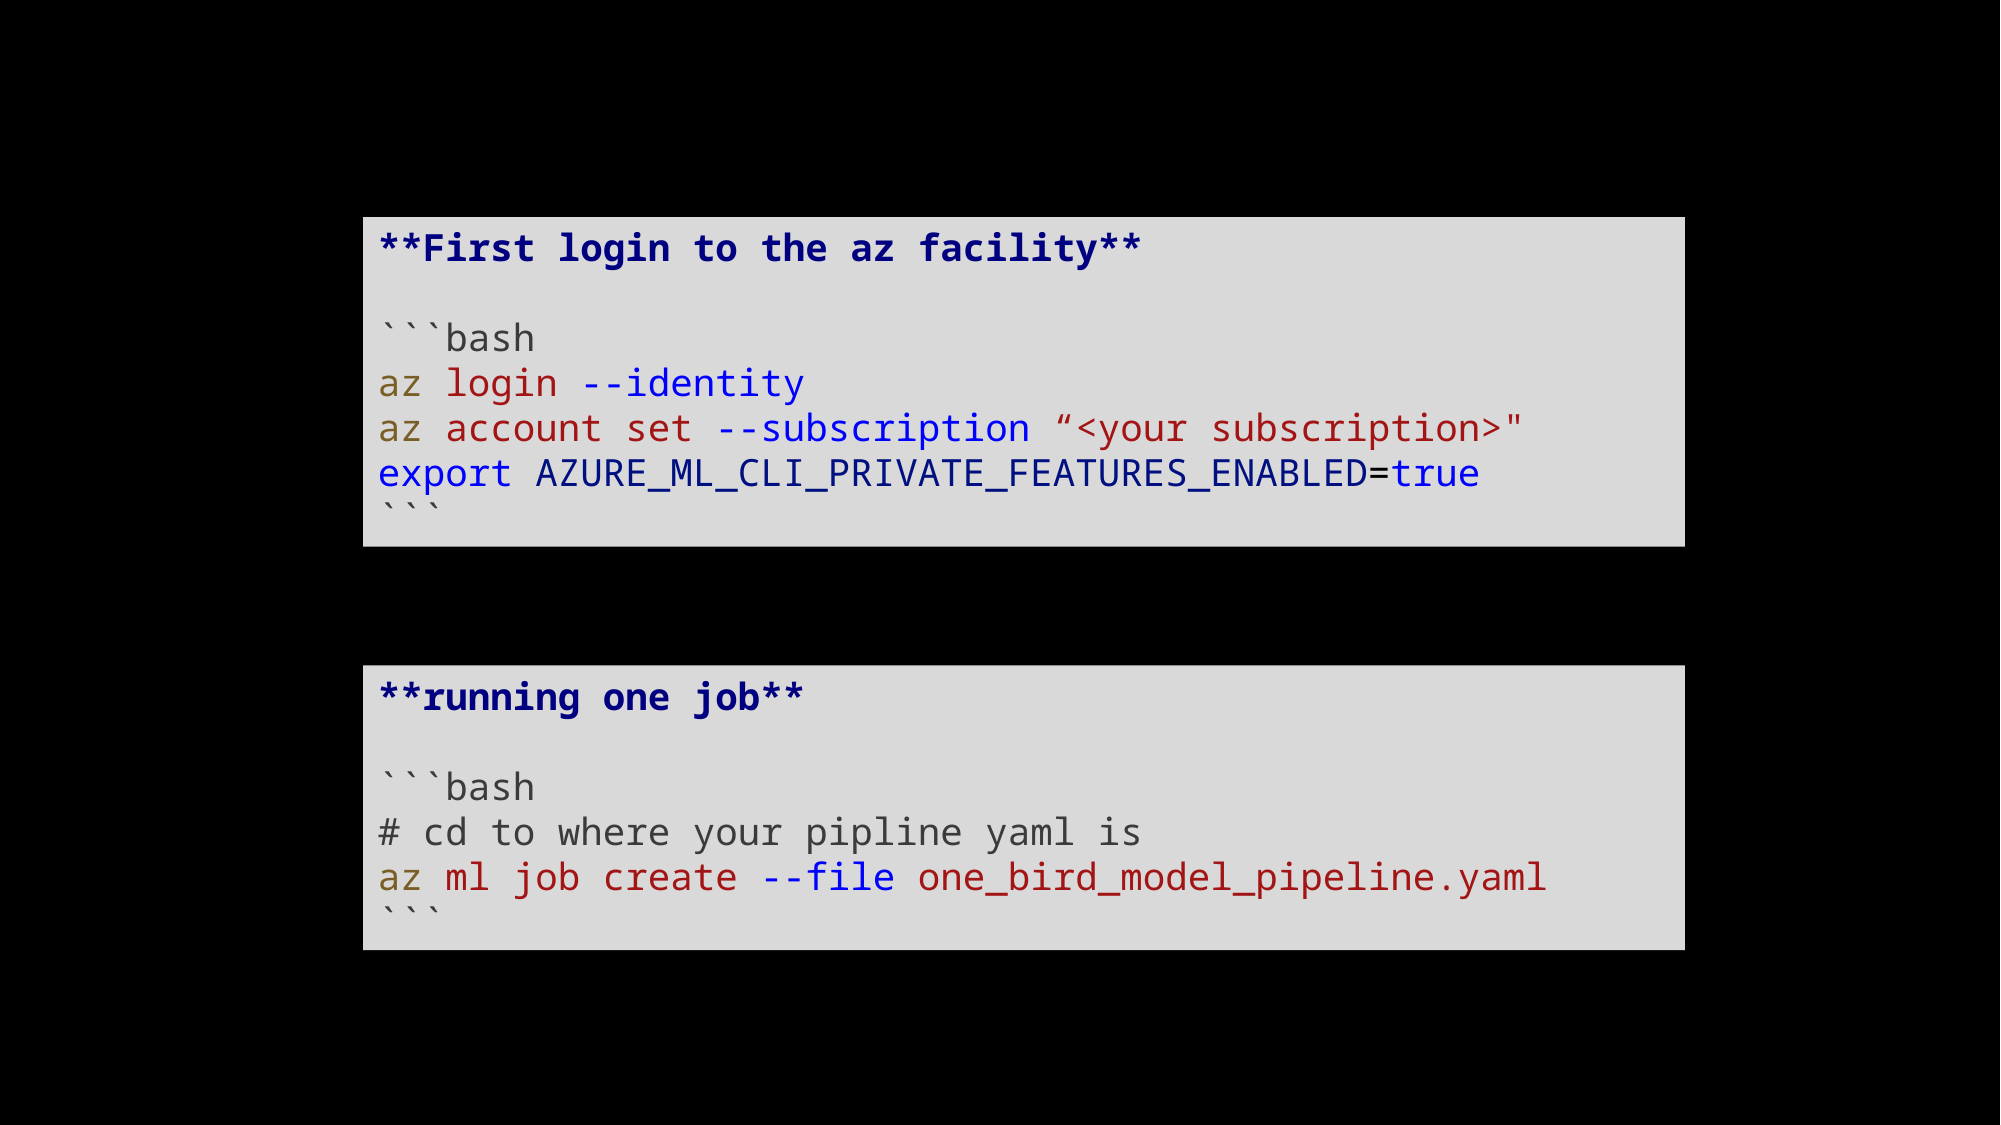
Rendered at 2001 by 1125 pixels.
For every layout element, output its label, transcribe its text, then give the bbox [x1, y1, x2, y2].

text_box **running one job** ```bash # cd to where your pipline yaml is az ml job create --file one_bird_model_pipeline.yaml ``` [363, 665, 1685, 951]
text_box **First login to the az facility** ```bash az login --identity az account set --subscription “<your subscription>" export AZURE_ML_CLI_PRIVATE_FEATURES_ENABLED=true ``` [363, 217, 1685, 547]
